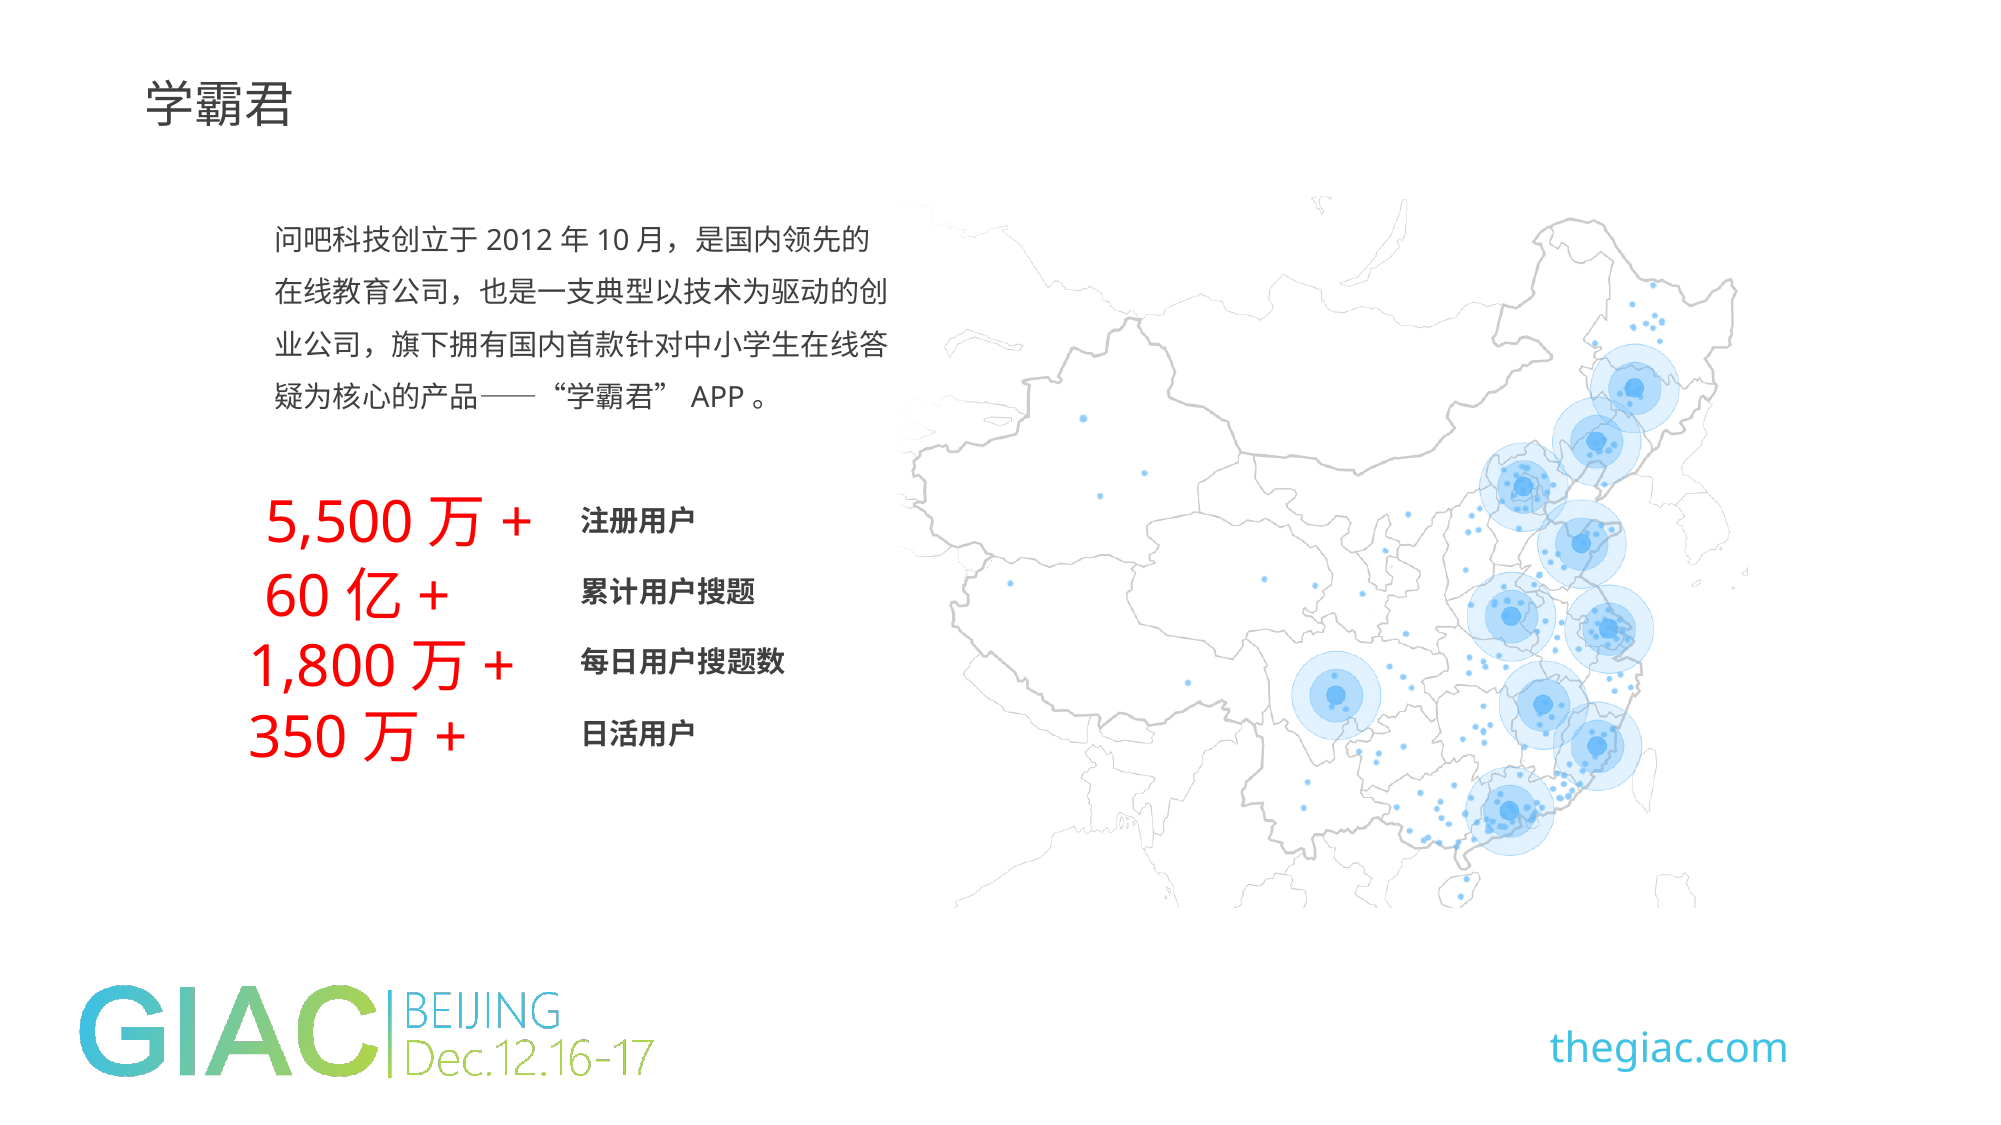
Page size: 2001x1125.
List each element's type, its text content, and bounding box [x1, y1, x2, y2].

text_box 60亿+ [250, 550, 296, 621]
picture [55, 968, 679, 1097]
picture [296, 196, 1798, 908]
text_box 1,800万+ [233, 621, 296, 691]
text_box 问吧科技创立于2012年10月，是国内领先的在线教育公司，也是一支典型以技术为驱动的创业公司，旗下拥有国内首款针对中小学生在线答疑为核心的产品——“学霸君”APP。 [268, 200, 296, 417]
text_box 5,500万+ [250, 476, 296, 550]
text_box 350万+ [233, 691, 296, 777]
text_box 学霸君 [130, 63, 1856, 173]
